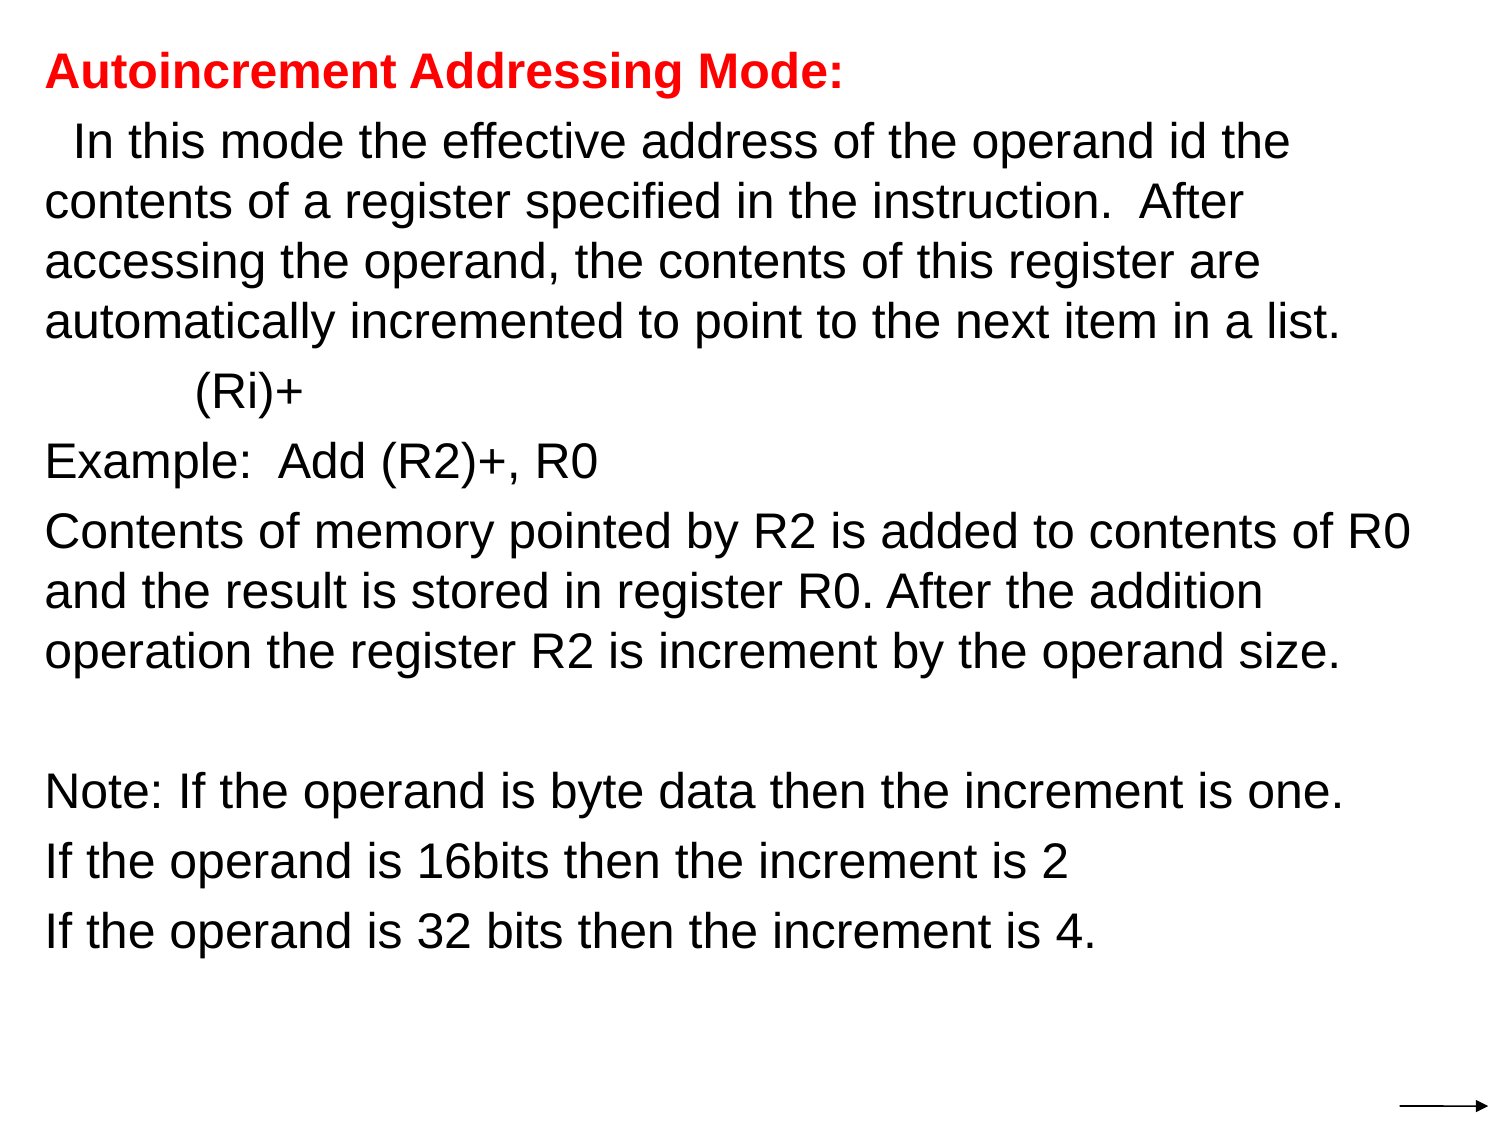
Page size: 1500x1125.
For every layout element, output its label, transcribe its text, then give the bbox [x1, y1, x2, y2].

list Autoincrement Addressing Mode: In this mode the effective address of the operand id the contents of a register specified in the instruction. After accessing the operand, the contents of this register are automatically incremented to point to the next item in a list. (Ri)+ Example: Add (R2)+, R0 Contents of memory pointed by R2 is added to contents of R0 and the result is stored in register R0. After the addition operation the register R2 is increment by the operand size. Note: If the operand is byte data then the increment is one. If the operand is 16bits then the increment is 2 If the operand is 32 bits then the increment is 4. [29, 30, 1489, 1106]
text_box [1399, 1099, 1489, 1113]
